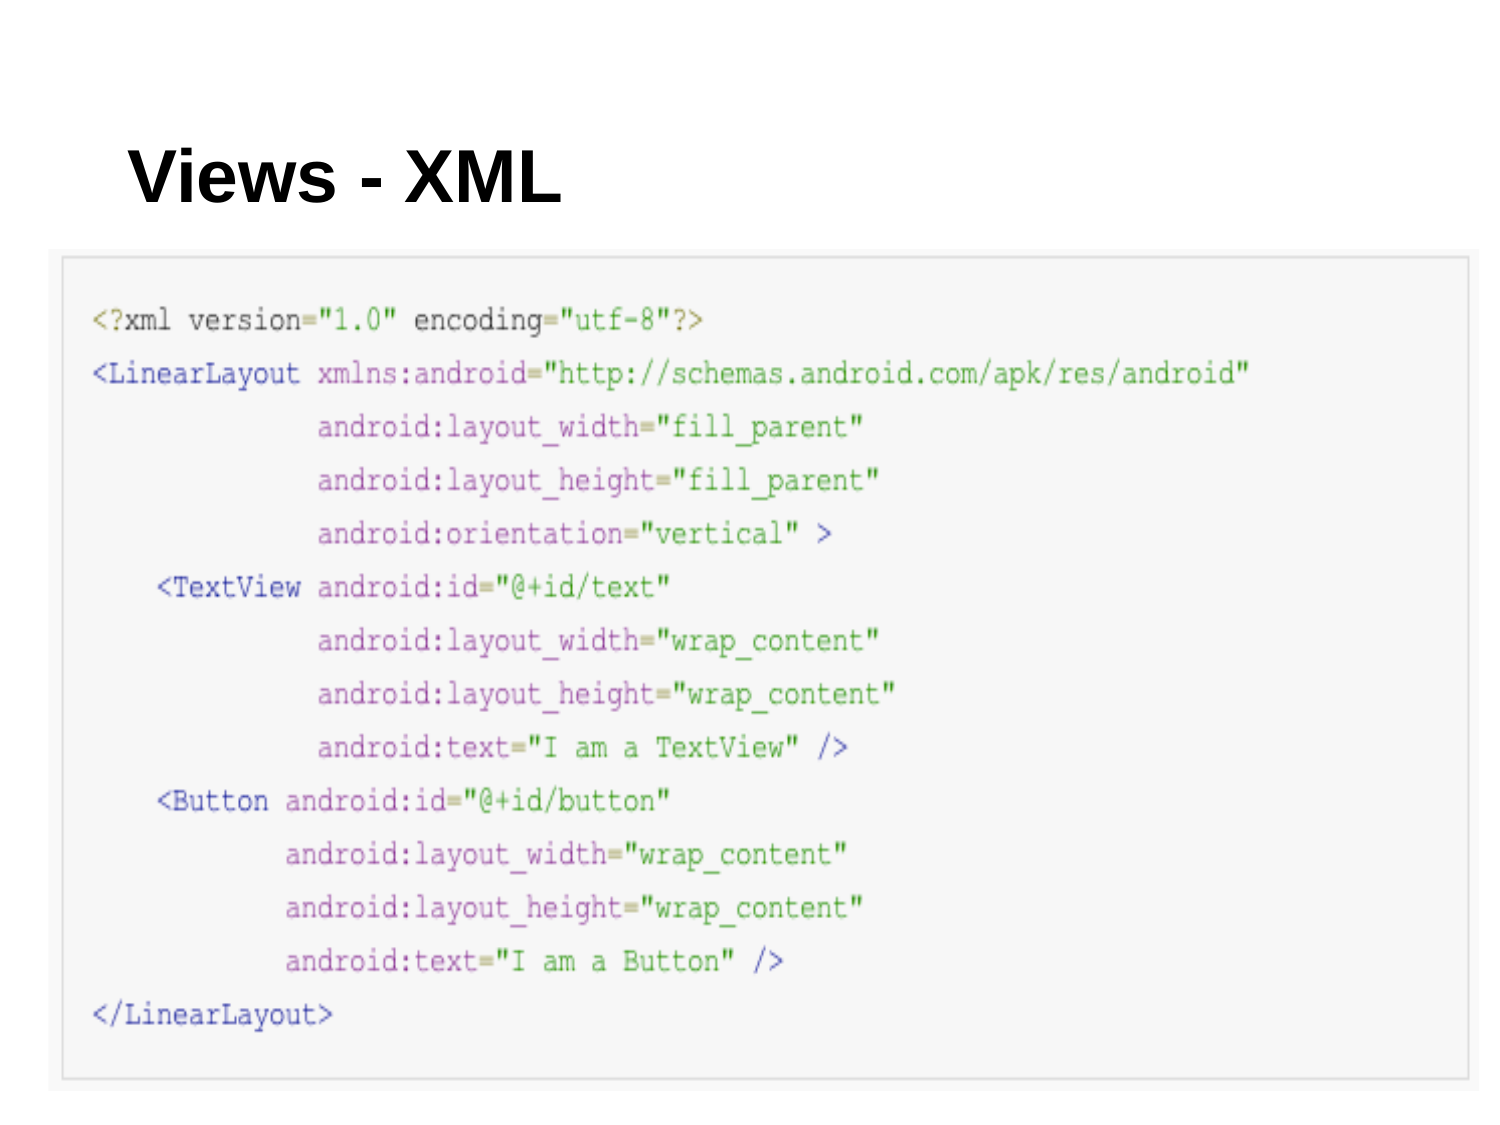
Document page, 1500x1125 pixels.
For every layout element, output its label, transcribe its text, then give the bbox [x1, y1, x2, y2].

text_box [48, 249, 1480, 1091]
title Views - XML [75, 14, 1425, 233]
